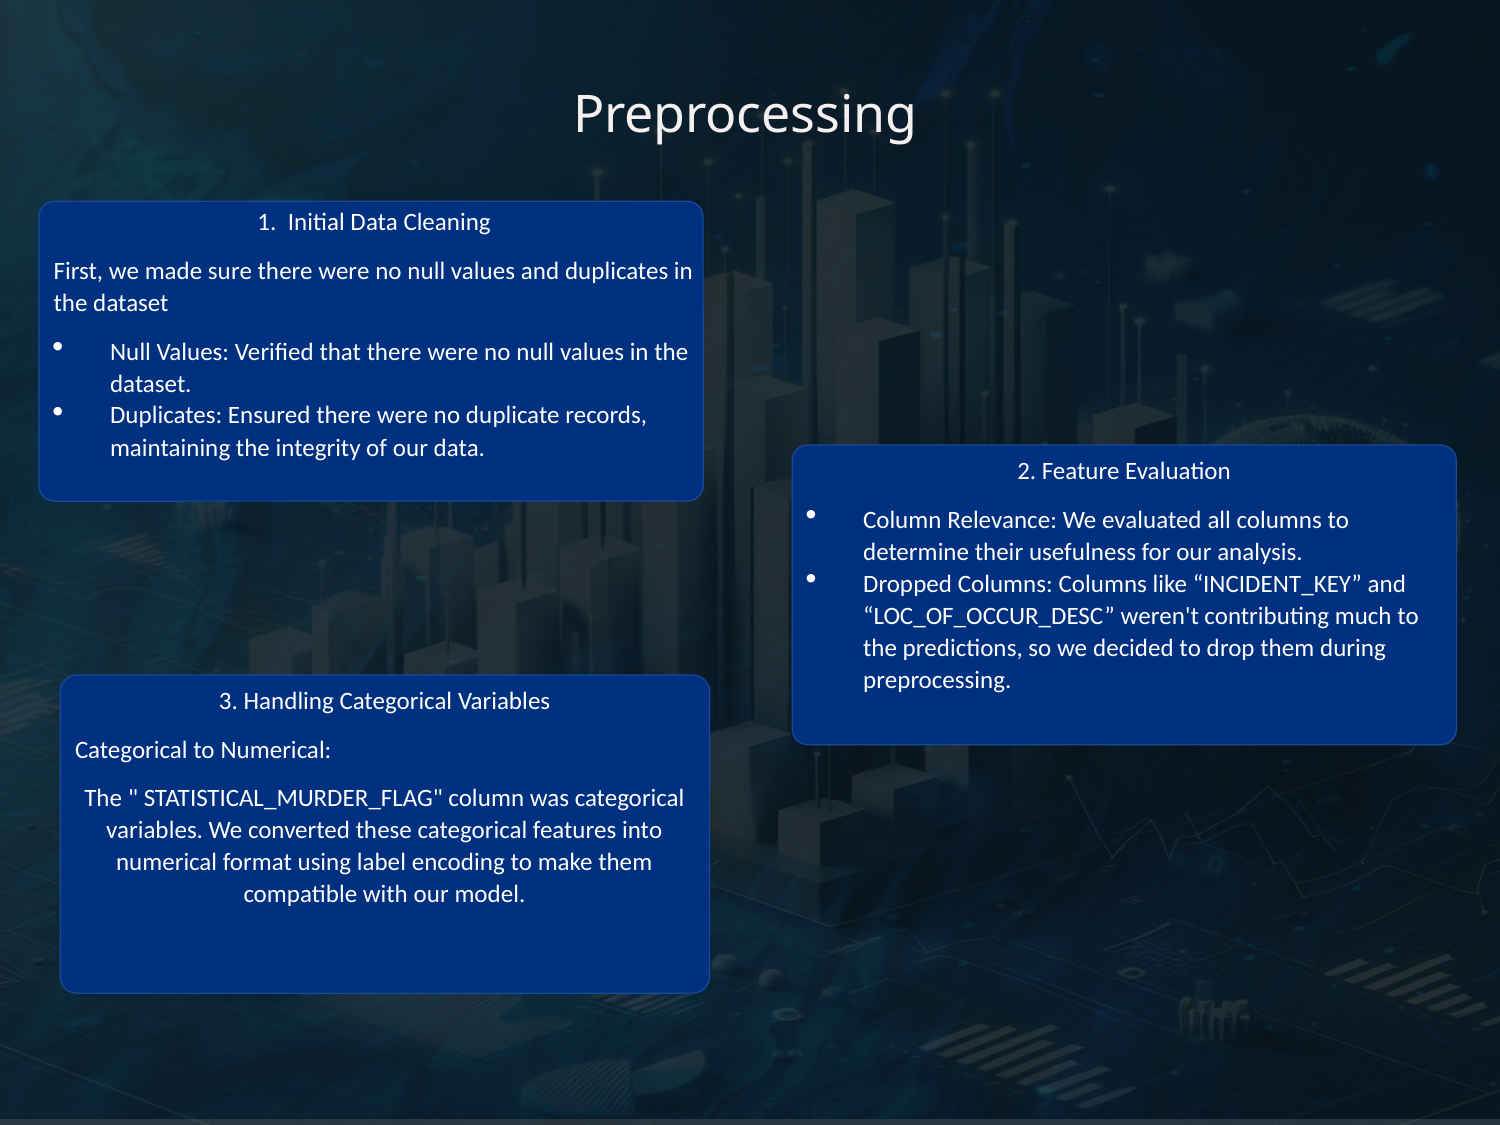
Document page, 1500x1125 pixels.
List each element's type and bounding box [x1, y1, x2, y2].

picture [0, 0, 1500, 1125]
text_box [60, 674, 710, 994]
text_box [792, 444, 1457, 745]
text_box [38, 196, 710, 502]
